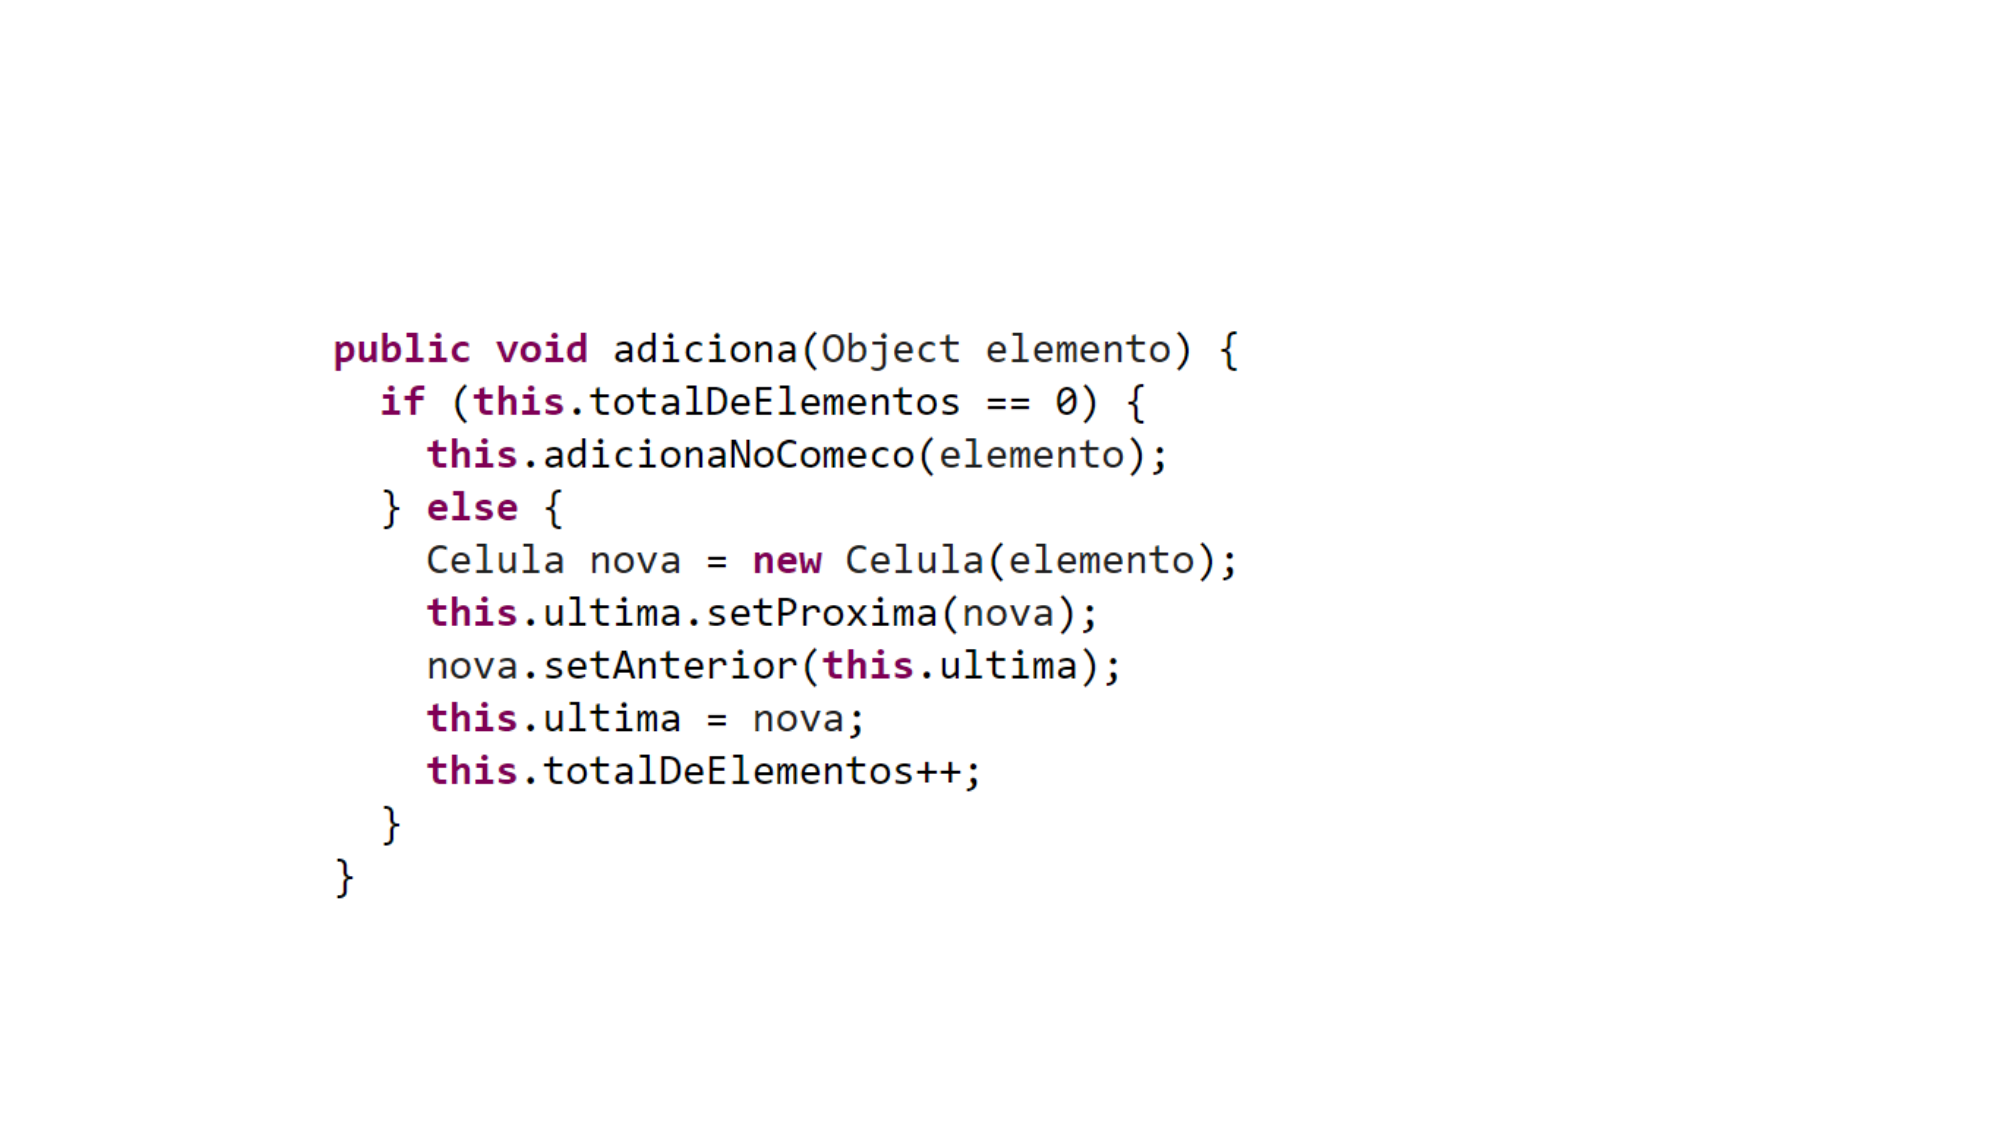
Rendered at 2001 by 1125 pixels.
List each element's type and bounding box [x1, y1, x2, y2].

picture [0, 269, 2001, 954]
